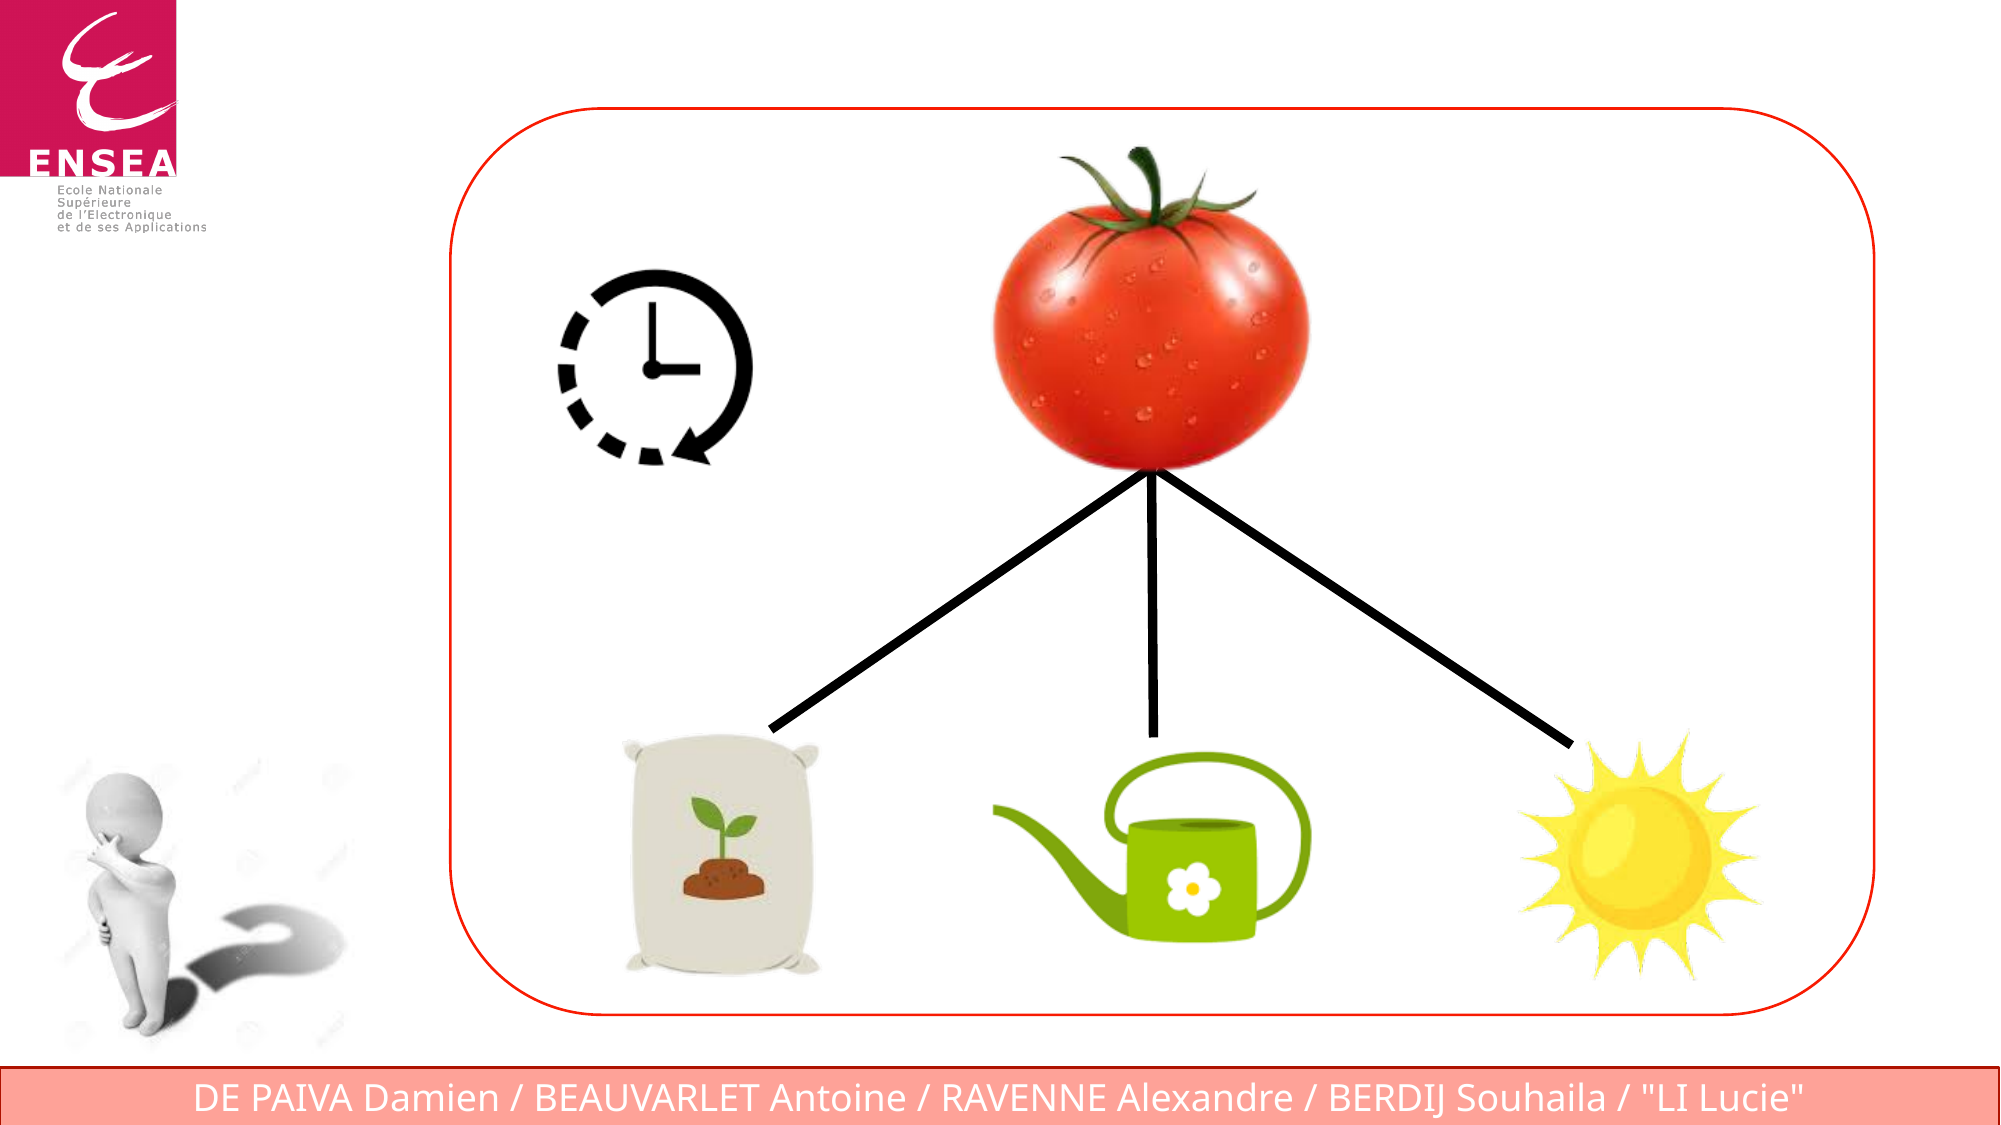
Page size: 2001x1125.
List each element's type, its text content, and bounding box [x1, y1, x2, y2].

picture [932, 91, 1372, 535]
text_box DE PAIVA Damien / BEAUVARLET Antoine / RAVENNE Alexandre / BERDIJ Souhaila / "LI Lucie" [0, 1066, 2000, 1125]
text_box [1372, 107, 1876, 984]
picture [546, 679, 899, 1032]
picture [1464, 679, 1817, 1032]
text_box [1157, 469, 1572, 746]
text_box [448, 107, 932, 1006]
picture [0, 0, 206, 233]
text_box [899, 730, 1464, 1017]
picture [499, 212, 811, 524]
picture [54, 753, 356, 1055]
picture [981, 679, 1324, 993]
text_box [770, 469, 1148, 730]
